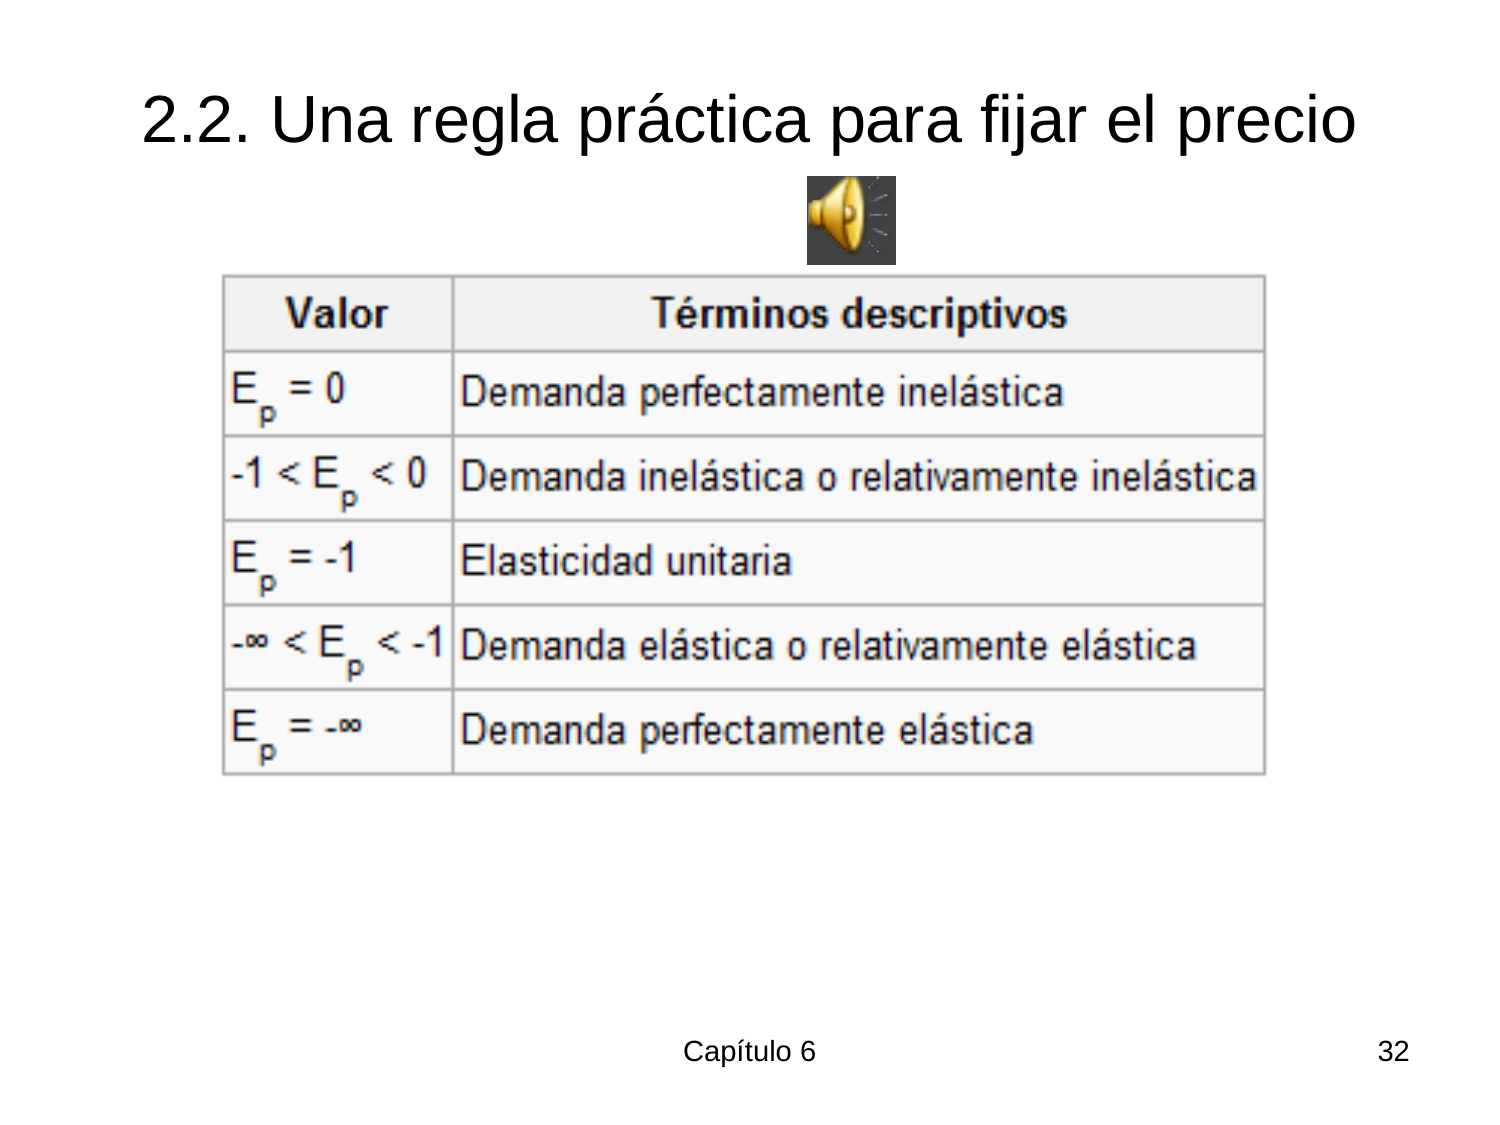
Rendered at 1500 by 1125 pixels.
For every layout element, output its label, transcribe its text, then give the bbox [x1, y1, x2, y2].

footer Capítulo 6 [512, 1024, 988, 1103]
slide_number 32 [1074, 1024, 1426, 1103]
title 2.2. Una regla práctica para fijar el precio [74, 44, 1426, 188]
picture [196, 174, 1292, 797]
